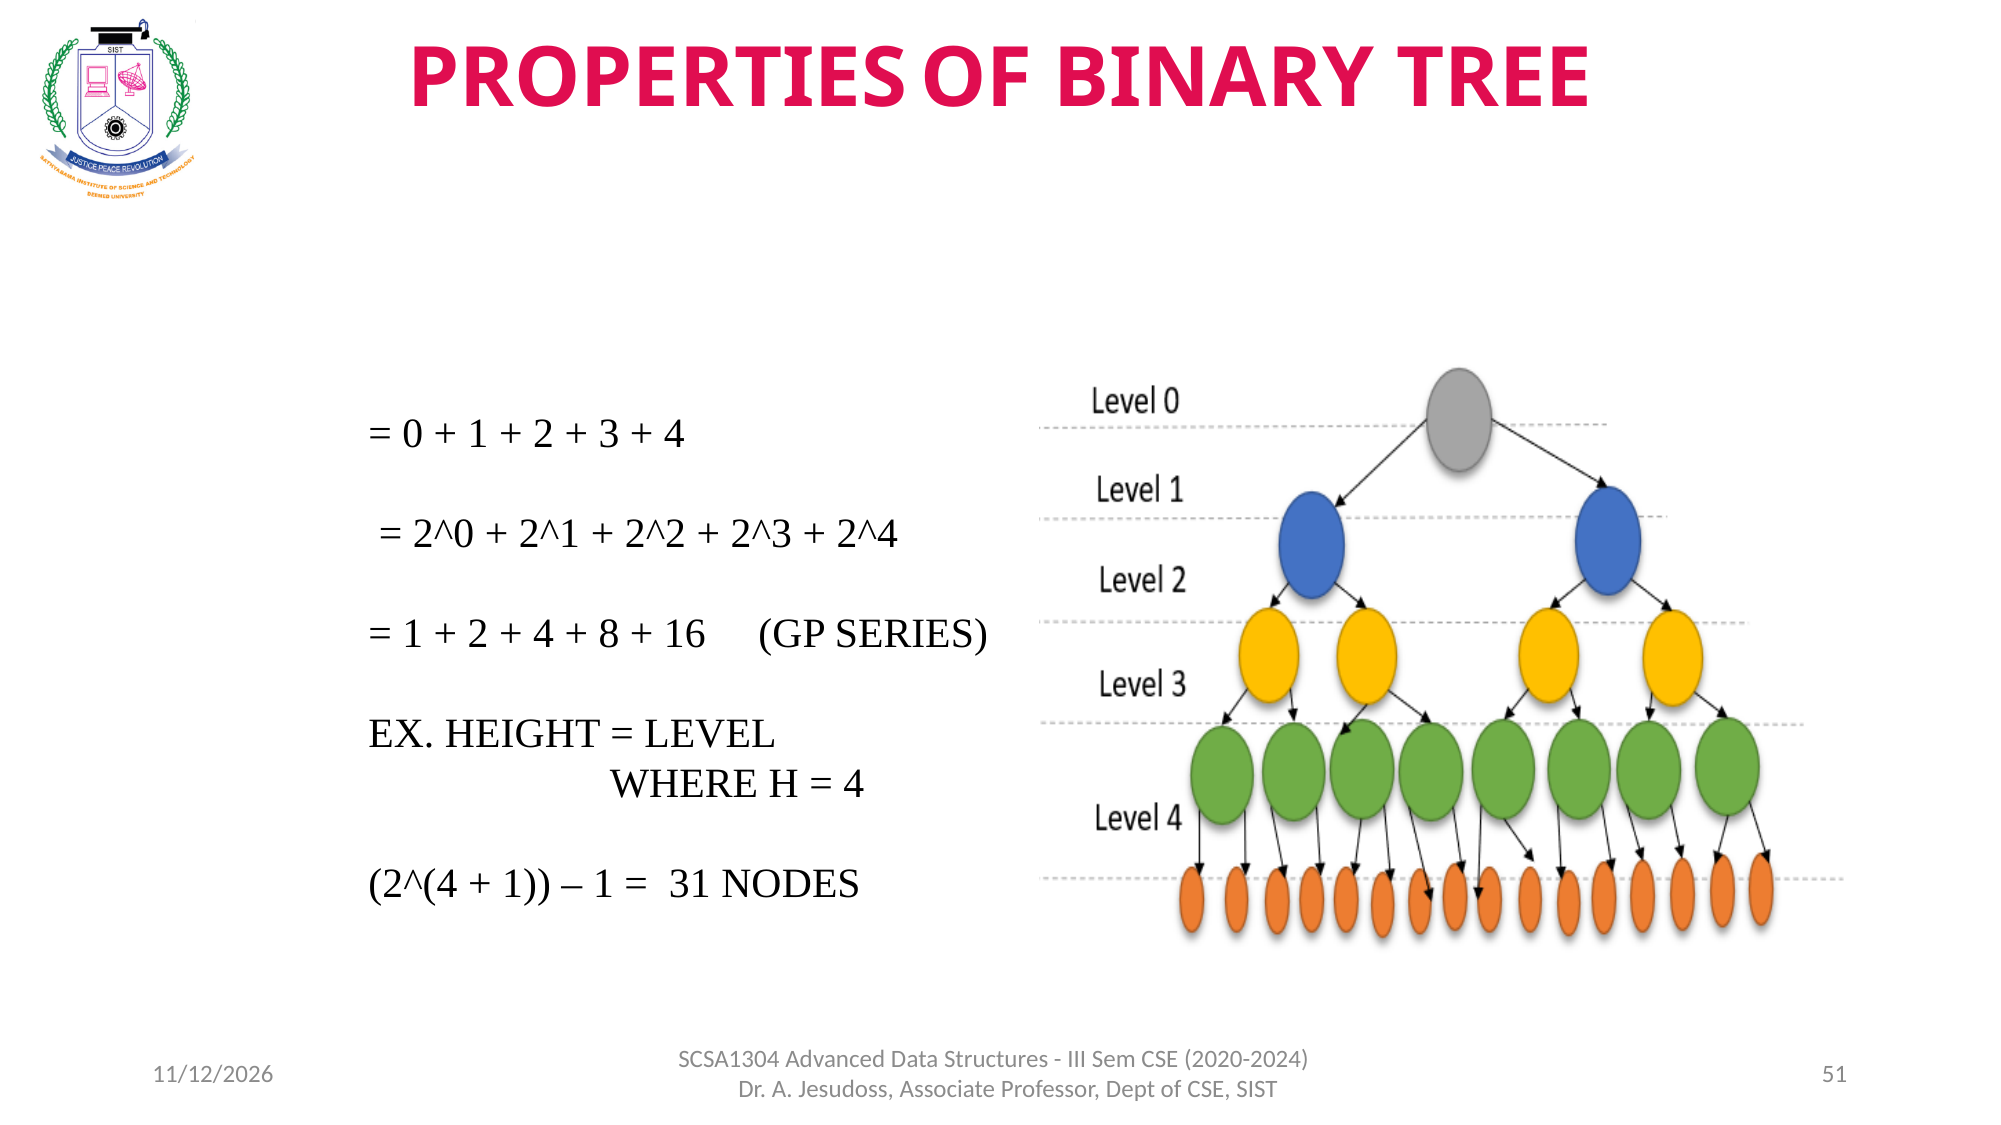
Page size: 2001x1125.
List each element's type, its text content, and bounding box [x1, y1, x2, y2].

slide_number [137, 1042, 588, 1103]
text_box = 0 + 1 + 2 + 3 + 4 = 2^0 + 2^1 + 2^2 + 2^3 + 2^4 = 1 + 2 + 4 + 8 + 16 (GP SERIES) EX. HEIGHT = LEVEL WHERE H = 4 (2^(4 + 1)) – 1 = 31 NODES [353, 398, 1039, 914]
picture [1039, 344, 1895, 973]
slide_number 51 [1412, 1042, 1863, 1103]
picture [28, 14, 196, 205]
text_box PROPERTIES OF BINARY TREE [338, 16, 1662, 131]
footer SCSA1304 Advanced Data Structures - III Sem CSE (2020-2024) Dr. A. Jesudoss, Associate Professor, Dept of CSE, SIST [662, 1042, 1338, 1103]
